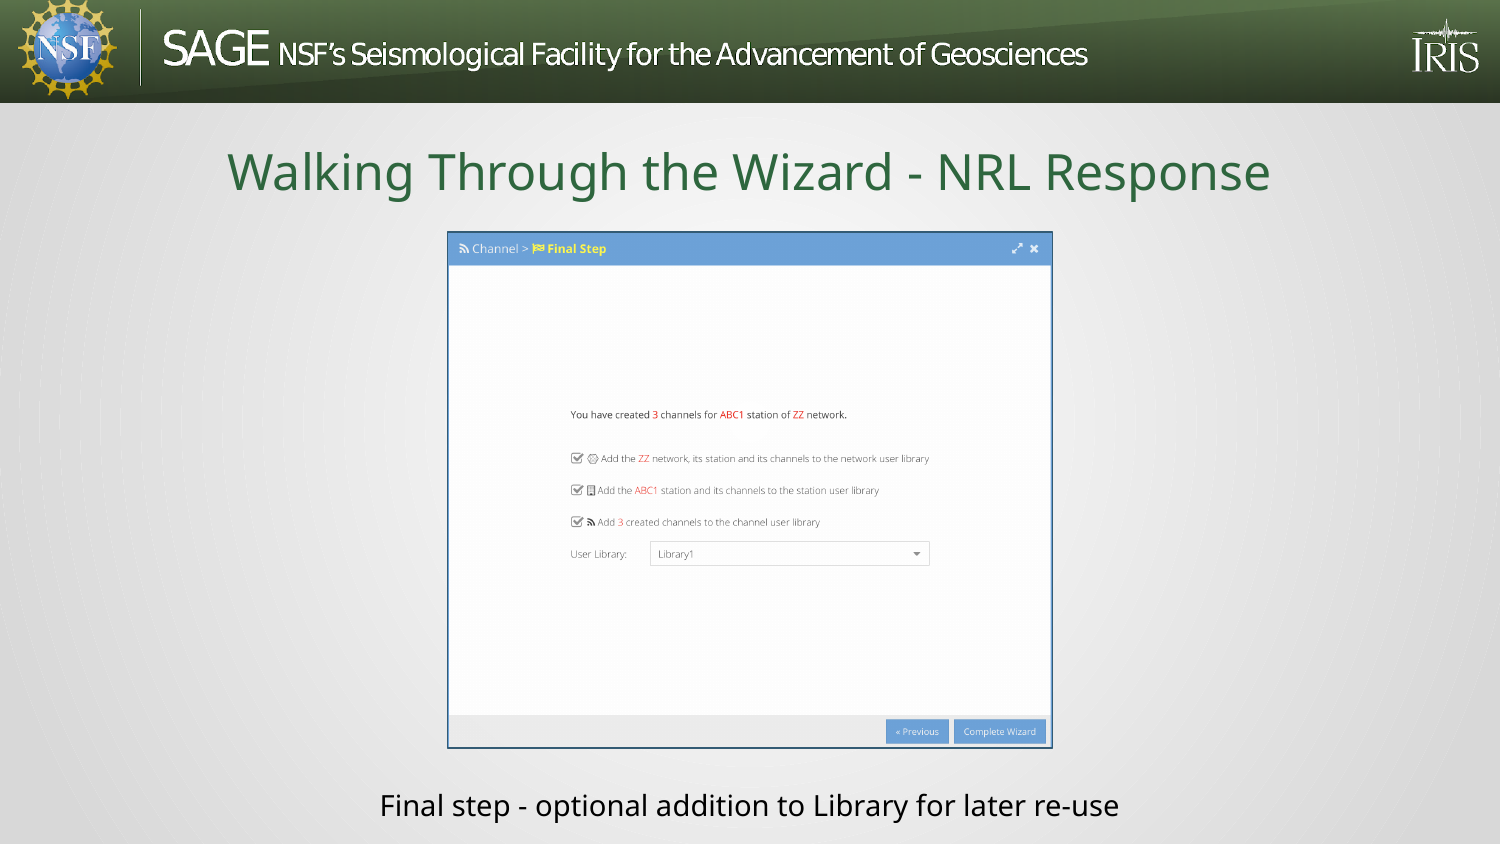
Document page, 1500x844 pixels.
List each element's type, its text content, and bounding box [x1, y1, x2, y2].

picture [447, 232, 1052, 748]
title Walking Through the Wizard - NRL Response [75, 106, 1425, 208]
picture [0, 0, 1500, 103]
text_box Final step - optional addition to Library for later re-use [299, 772, 1200, 844]
